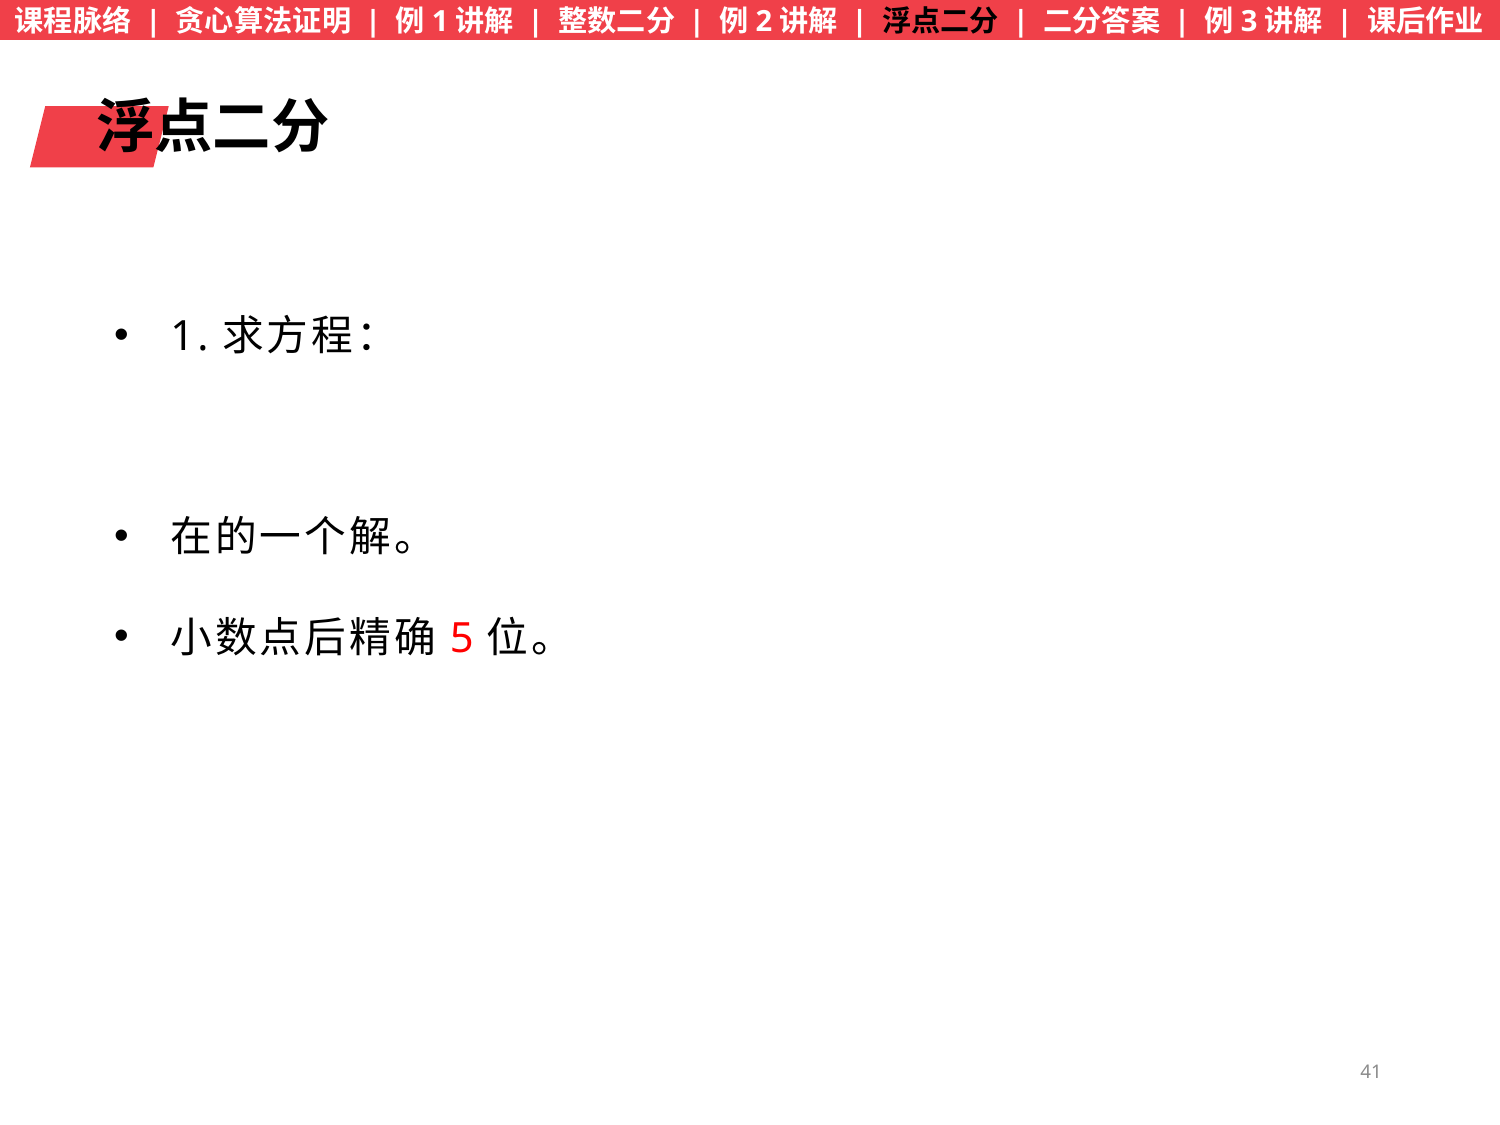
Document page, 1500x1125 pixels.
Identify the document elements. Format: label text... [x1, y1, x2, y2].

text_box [29, 81, 1246, 168]
slide_number 41 [1059, 1042, 1397, 1103]
text_box 课程脉络 | 贪心算法证明 | 例1讲解 | 整数二分 | 例2讲解 | 浮点二分 | 二分答案 | 例3讲解 | 课后作业 [0, 0, 1500, 41]
